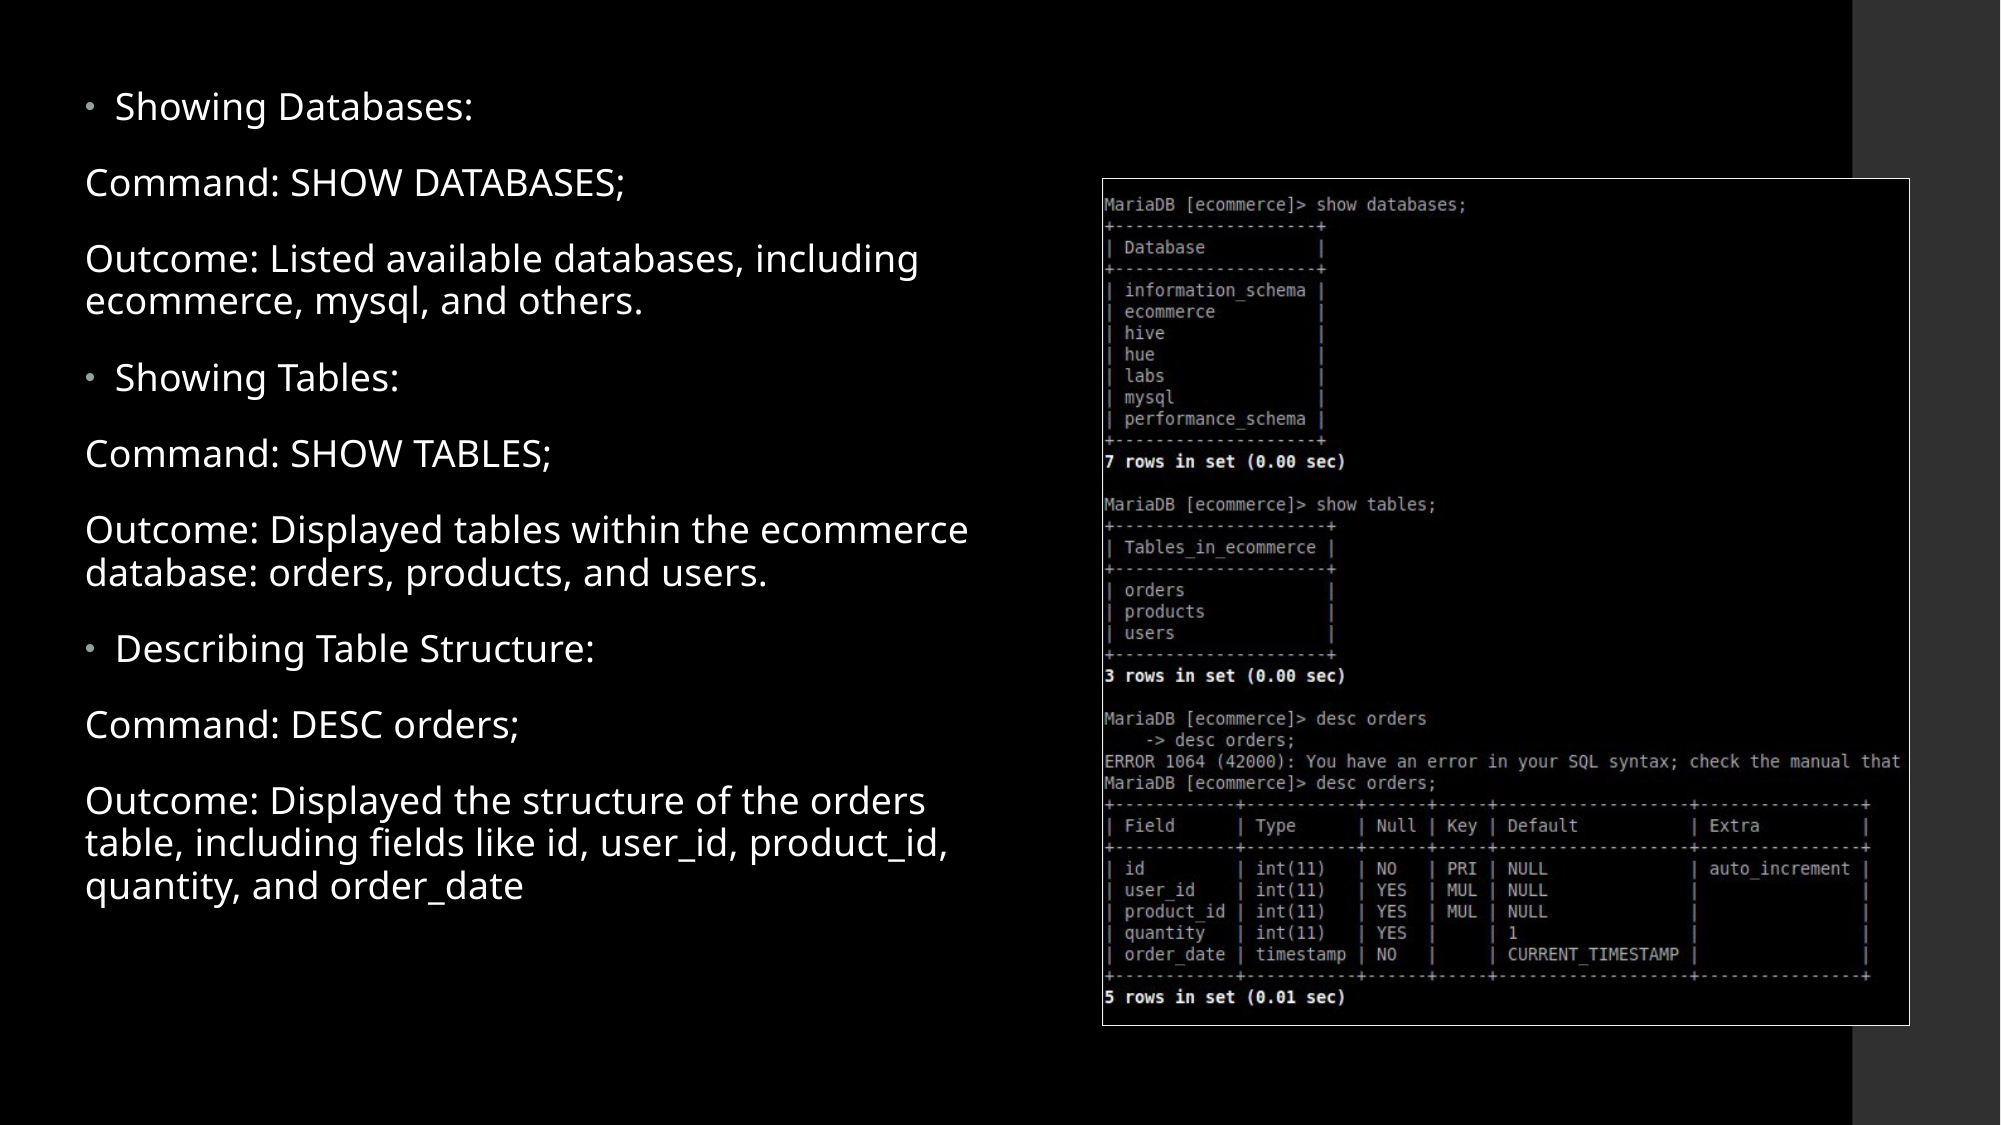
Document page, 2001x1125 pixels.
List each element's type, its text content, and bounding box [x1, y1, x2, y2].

list Showing Databases: Command: SHOW DATABASES; Outcome: Listed available databases, including ecommerce, mysql, and others. Showing Tables: Command: SHOW TABLES; Outcome: Displayed tables within the ecommerce database: orders, products, and users. Describing Table Structure: Command: DESC orders; Outcome: Displayed the structure of the orders table, including fields like id, user_id, product_id, quantity, and order_date [69, 78, 1038, 1047]
picture [1101, 177, 1910, 1027]
